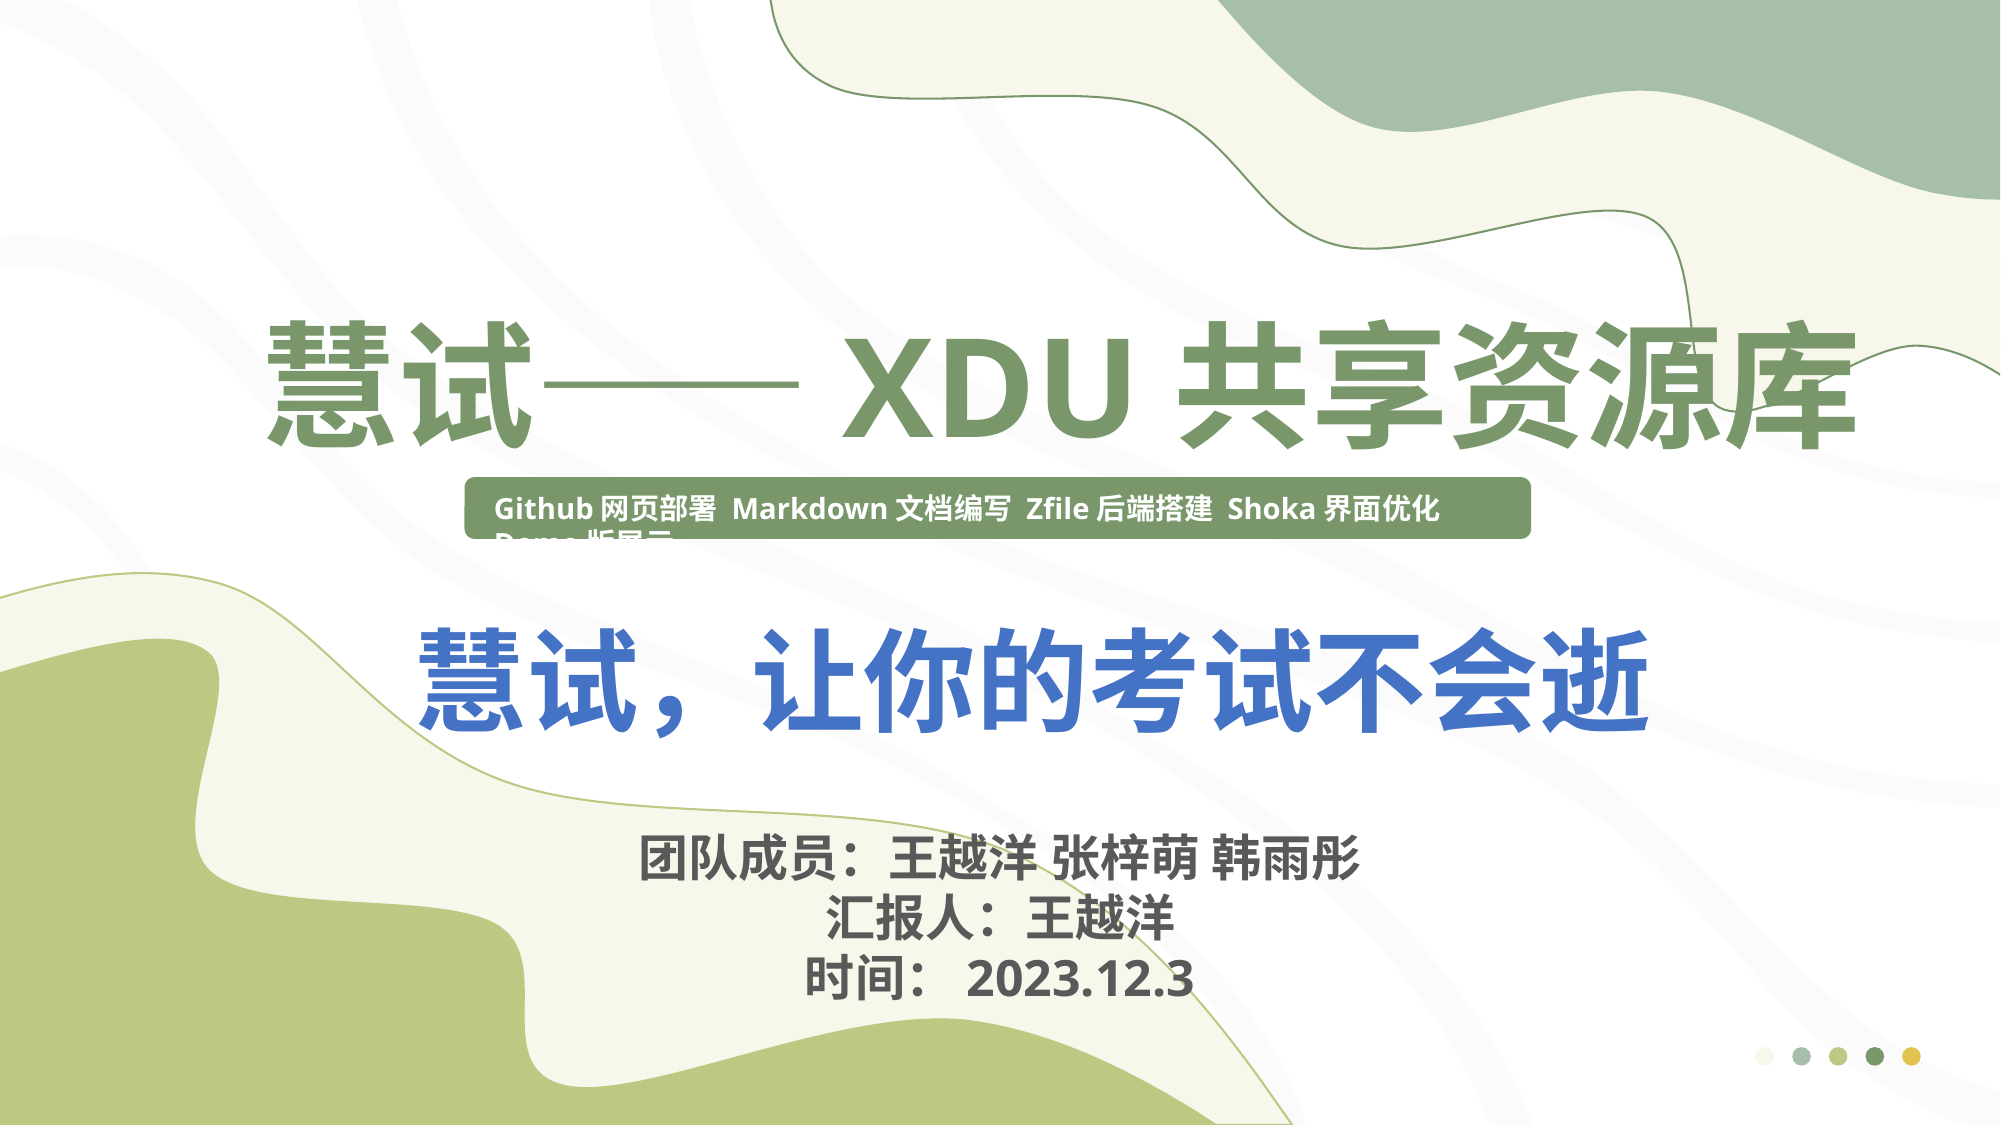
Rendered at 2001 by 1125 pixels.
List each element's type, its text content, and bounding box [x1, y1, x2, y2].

text_box 慧试，让你的考试不会逝 [398, 603, 1667, 754]
text_box 慧试——XDU共享资源库 [245, 292, 1876, 473]
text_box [466, 648, 1534, 1017]
text_box Github网页部署 Markdown文档编写 Zfile后端搭建 Shoka界面优化 Demo版展示 [479, 482, 1546, 568]
text_box [463, 476, 1531, 540]
